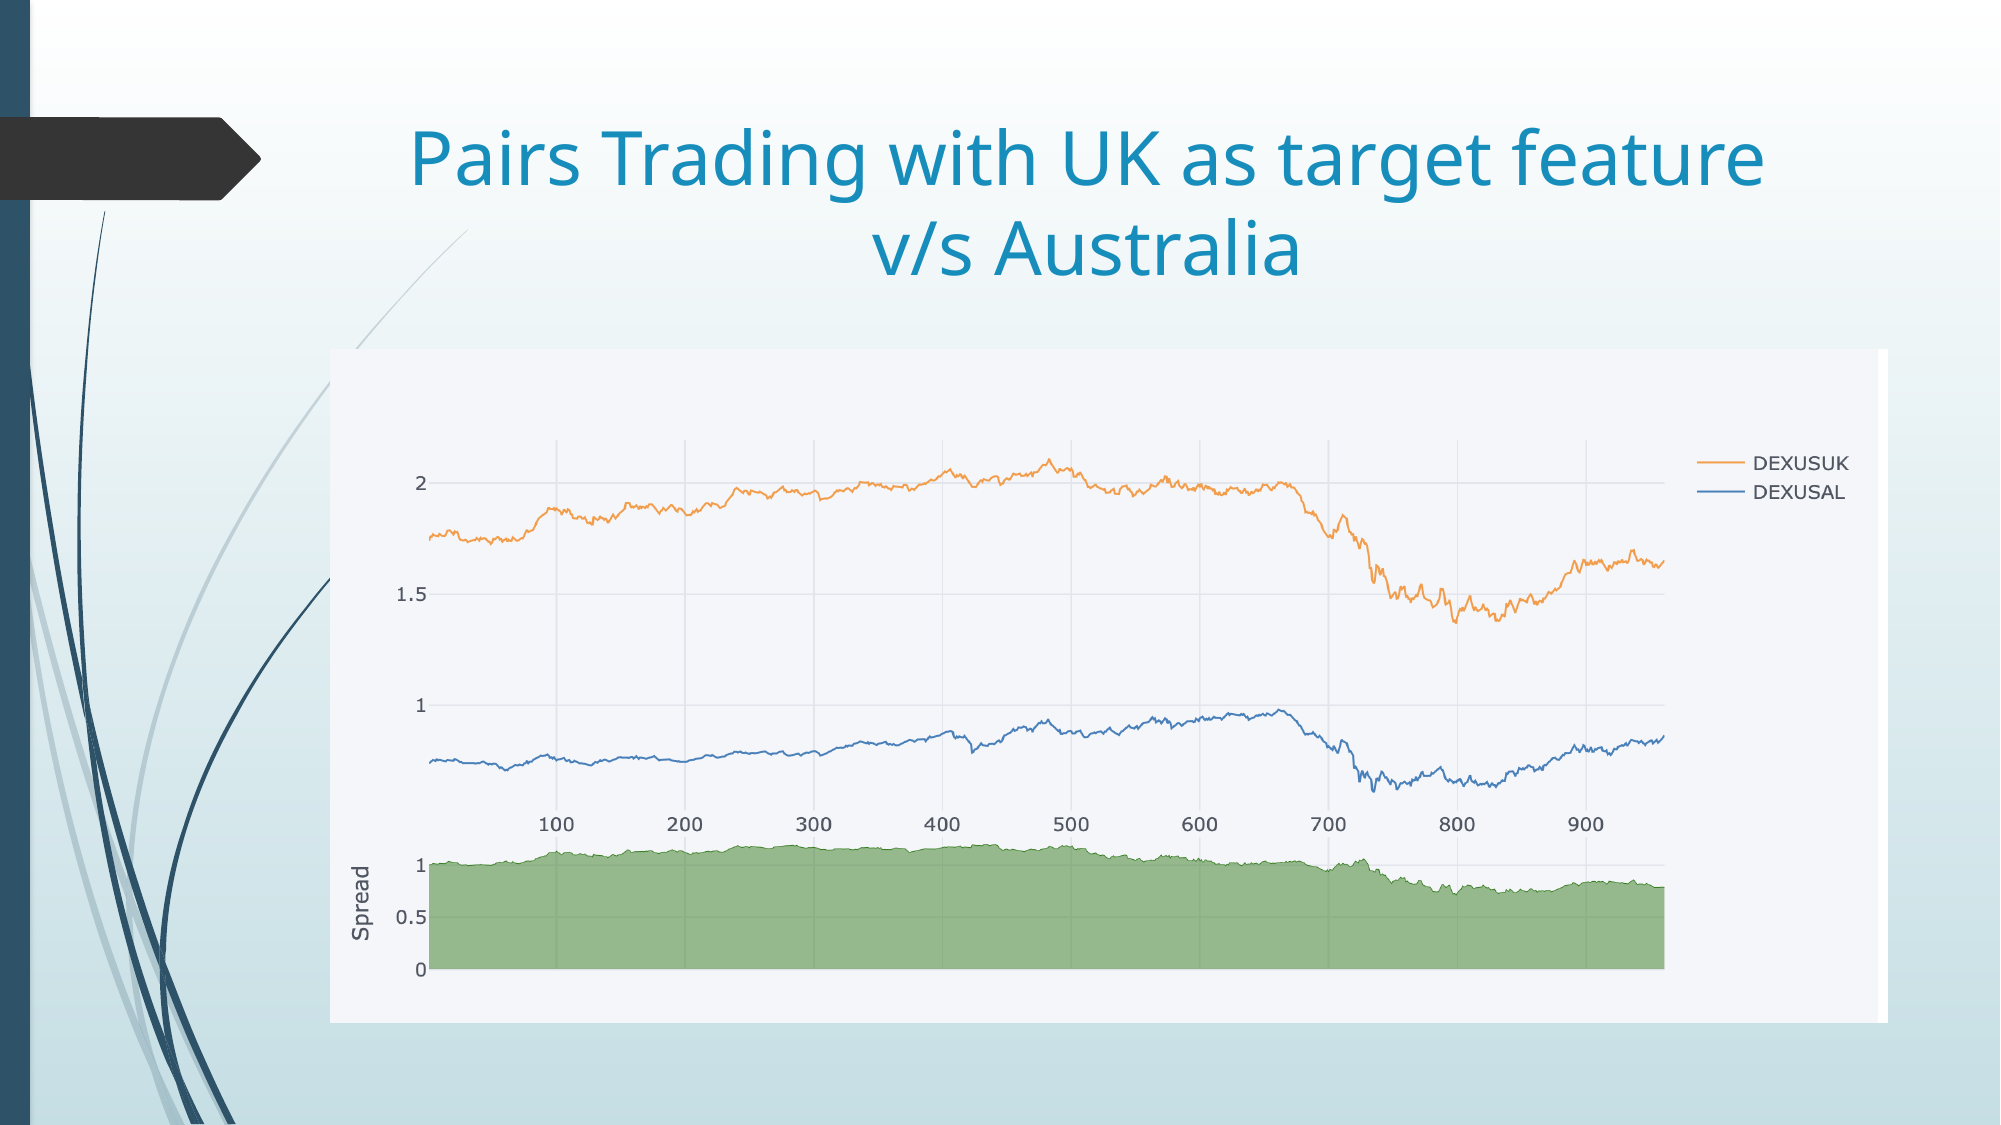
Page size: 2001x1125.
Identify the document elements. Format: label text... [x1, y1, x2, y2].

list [330, 349, 1888, 1023]
title Pairs Trading with UK as target feature v/s Australia [375, 102, 1802, 313]
